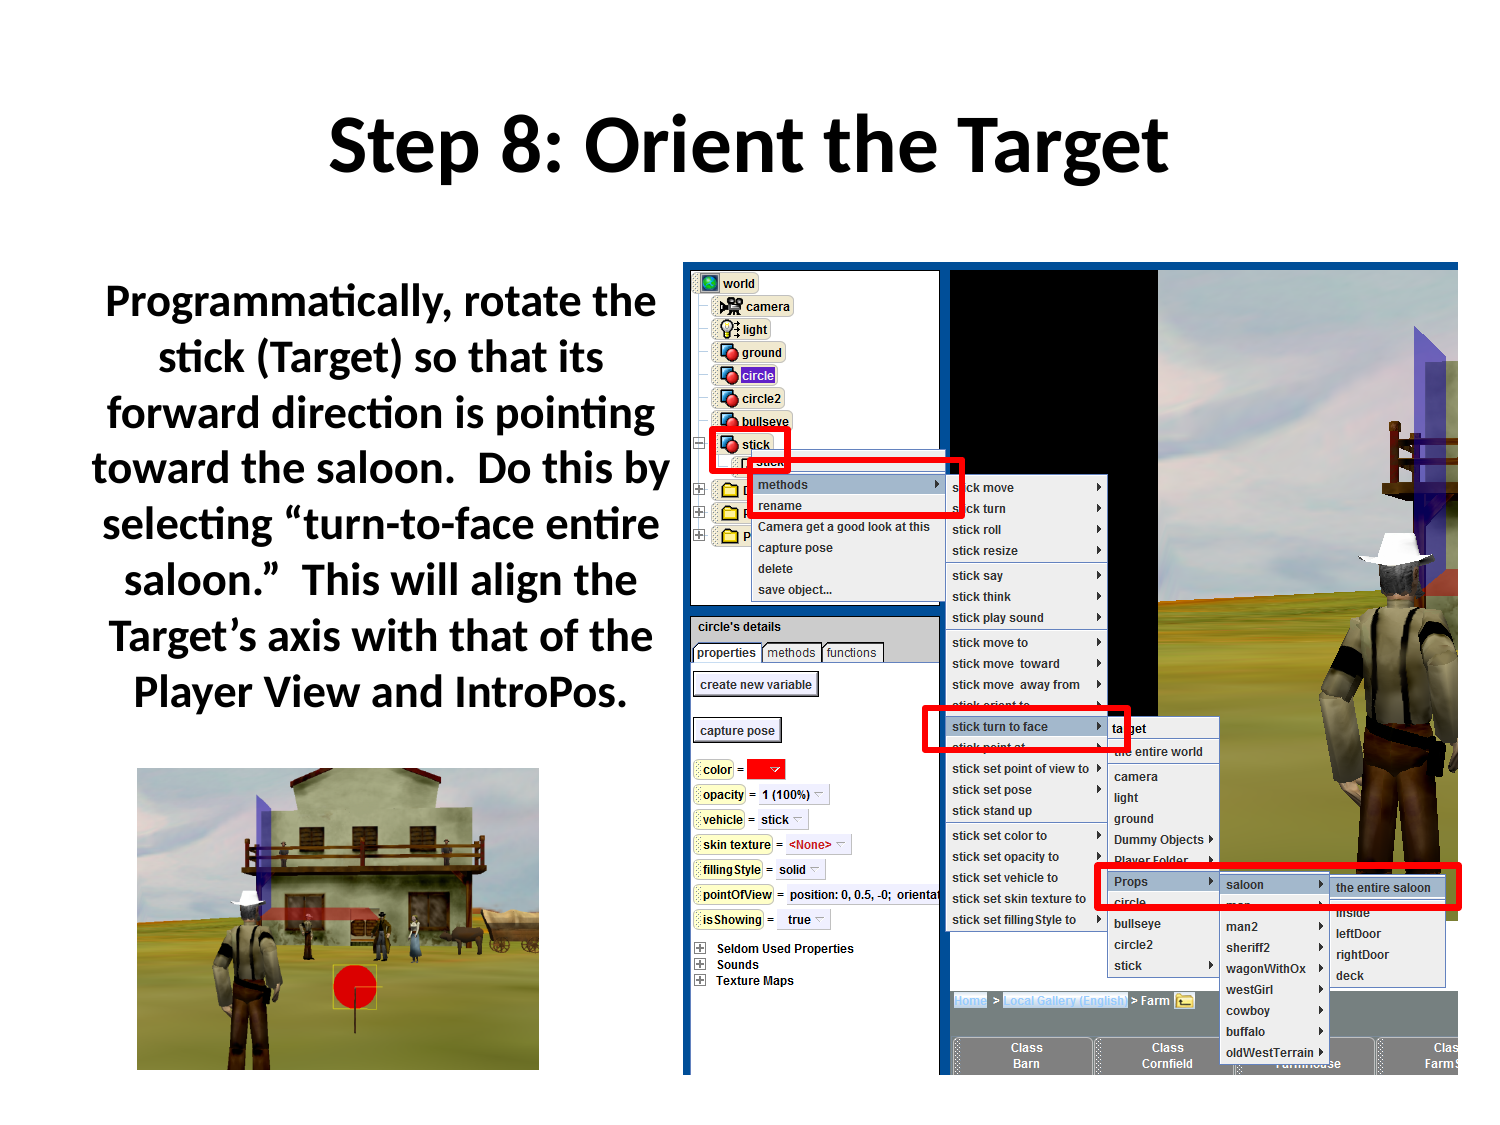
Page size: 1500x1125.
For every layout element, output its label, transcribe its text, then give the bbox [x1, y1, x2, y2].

picture [137, 768, 539, 1070]
text_box Programmatically, rotate the stick (Target) so that its forward direction is pointing toward the saloon. Do this by selecting “turn-to-face entire saloon.” This will align the Target’s axis with that of the Player View and IntroPos. [74, 262, 680, 769]
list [682, 262, 1458, 1076]
title Step 8: Orient the Target [75, 45, 1425, 233]
